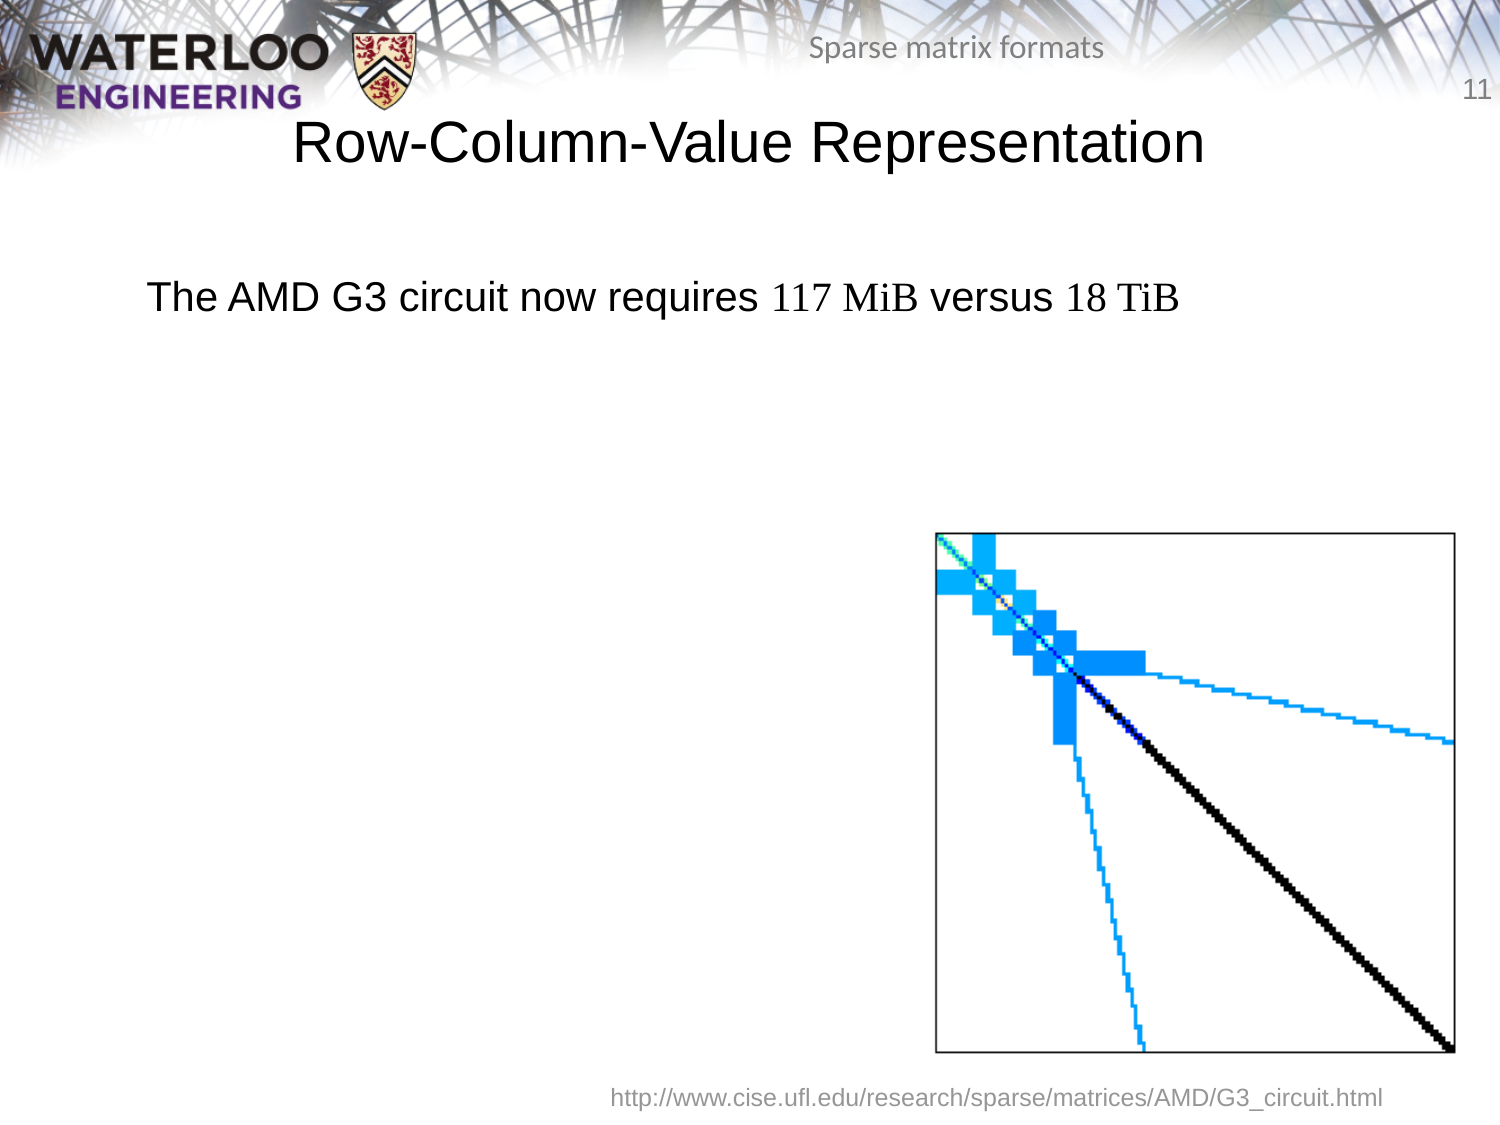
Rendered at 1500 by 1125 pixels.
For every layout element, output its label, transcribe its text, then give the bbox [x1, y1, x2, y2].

title Row-Column-Value Representation [74, 44, 1426, 233]
list The AMD G3 circuit now requires 117 MiB versus 18 TiB [74, 262, 1426, 1006]
text_box http://www.cise.ufl.edu/research/sparse/matrices/AMD/G3_circuit.html [595, 1073, 1400, 1119]
picture [0, 0, 1500, 1125]
